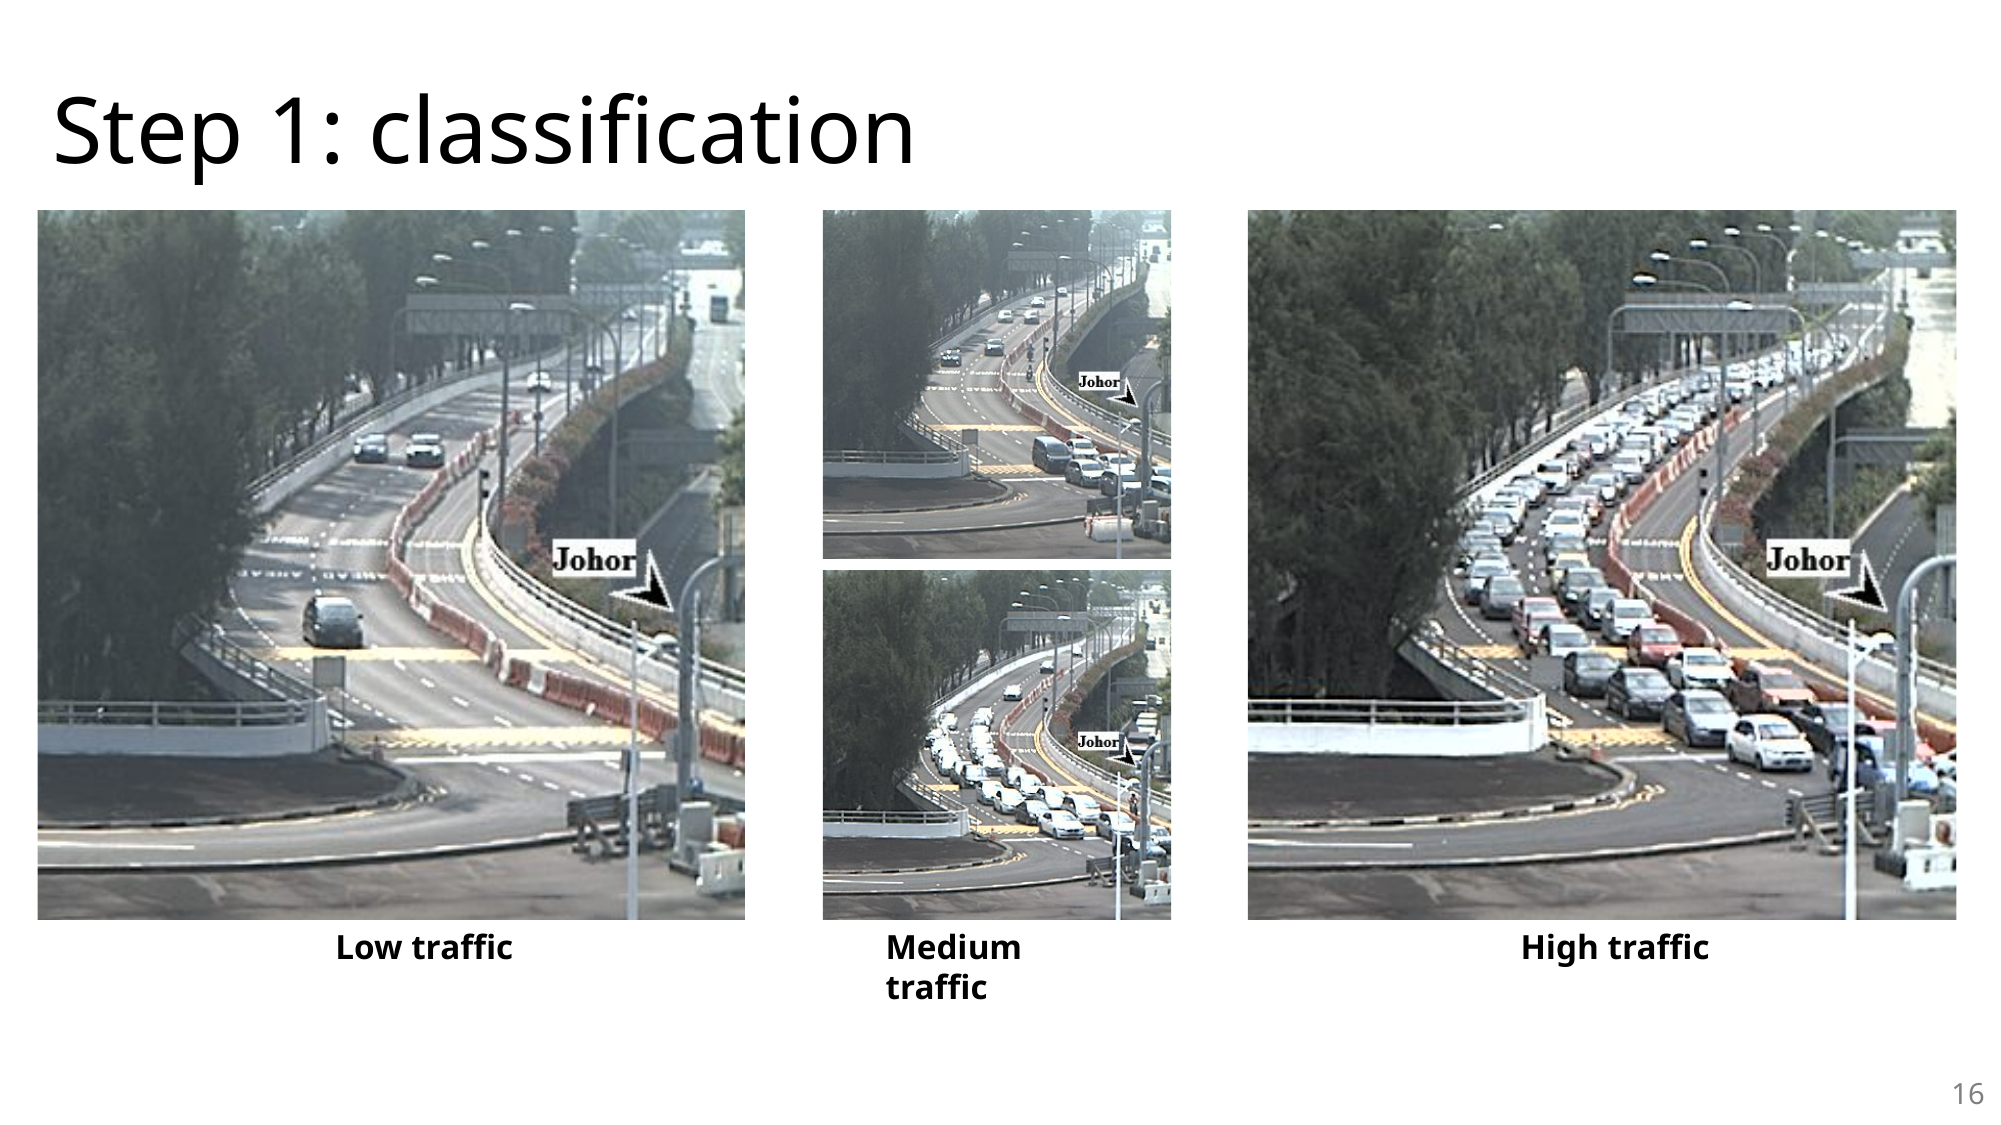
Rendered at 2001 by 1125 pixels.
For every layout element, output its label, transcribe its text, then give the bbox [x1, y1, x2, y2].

text_box Medium traffic [870, 920, 1139, 1014]
picture [37, 210, 747, 920]
text_box High traffic [1505, 920, 1774, 974]
picture [822, 570, 1172, 920]
picture [1247, 210, 1957, 920]
picture [822, 210, 1172, 559]
title Step 1: classification [37, 25, 1763, 243]
text_box Low traffic [320, 920, 588, 974]
slide_number 15 [1840, 1065, 2000, 1125]
